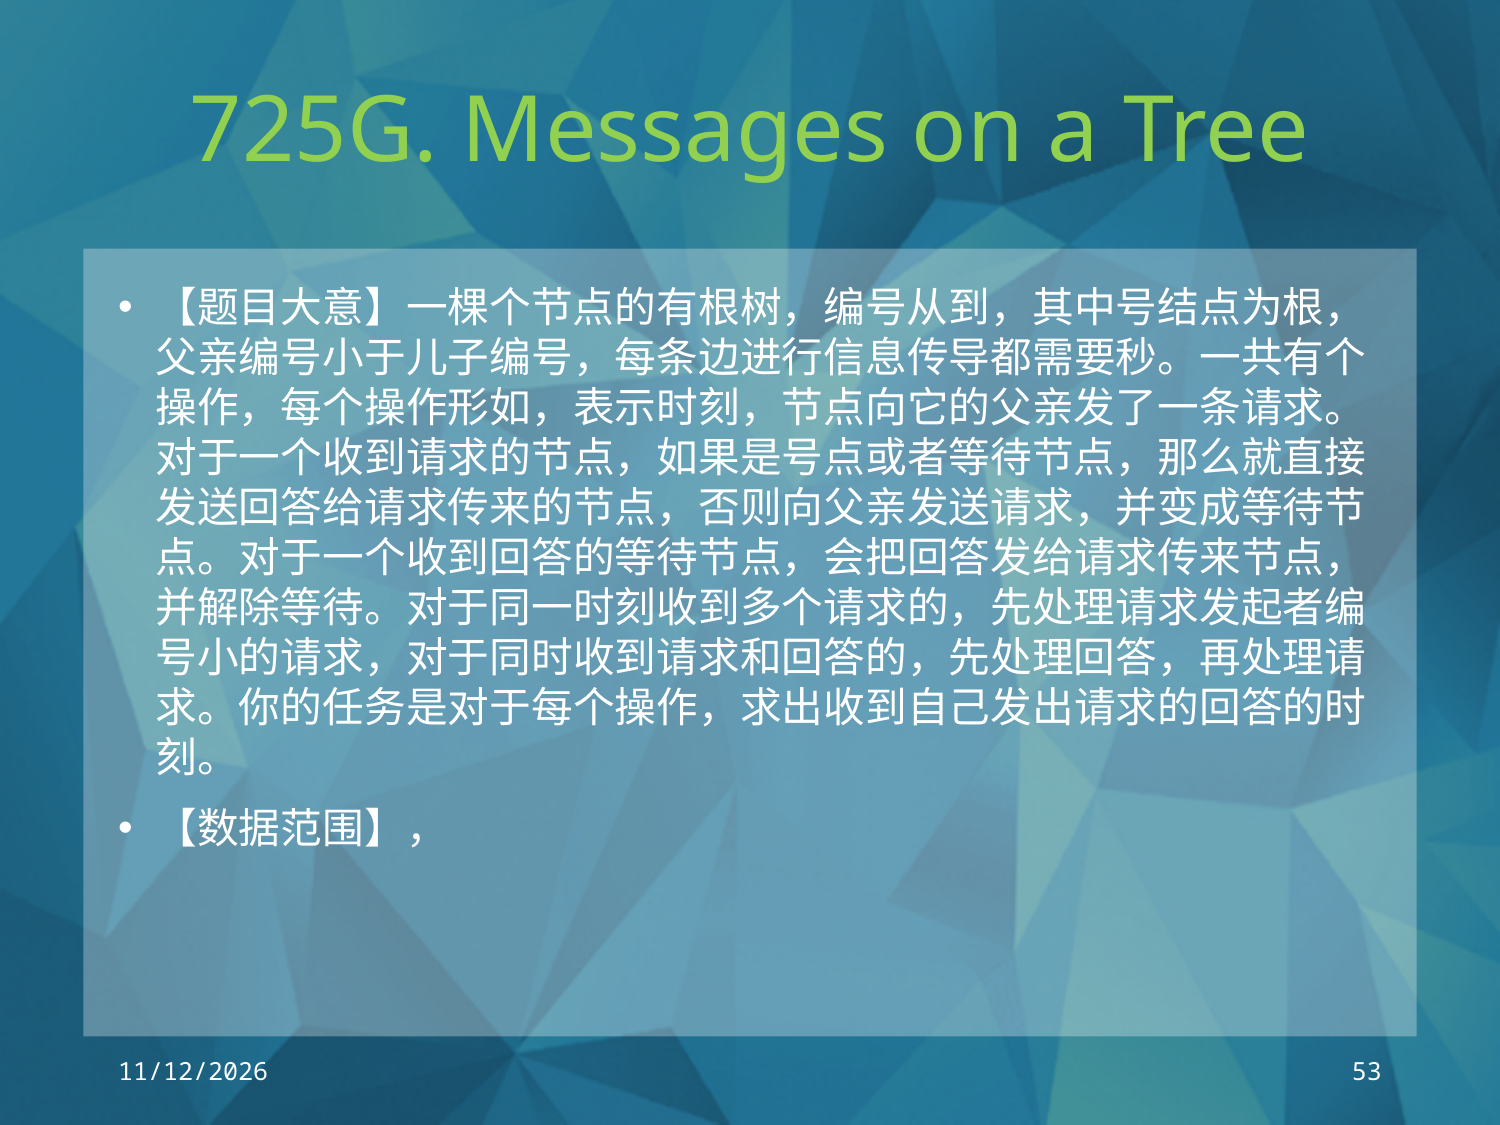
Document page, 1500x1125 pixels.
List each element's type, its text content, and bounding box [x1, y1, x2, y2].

slide_number 53 [1059, 1042, 1397, 1103]
picture [0, 0, 1500, 1125]
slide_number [103, 1042, 441, 1103]
title 725G. Messages on a Tree [103, 59, 1397, 190]
title 627F. Island Puzzle [83, 248, 1417, 1037]
